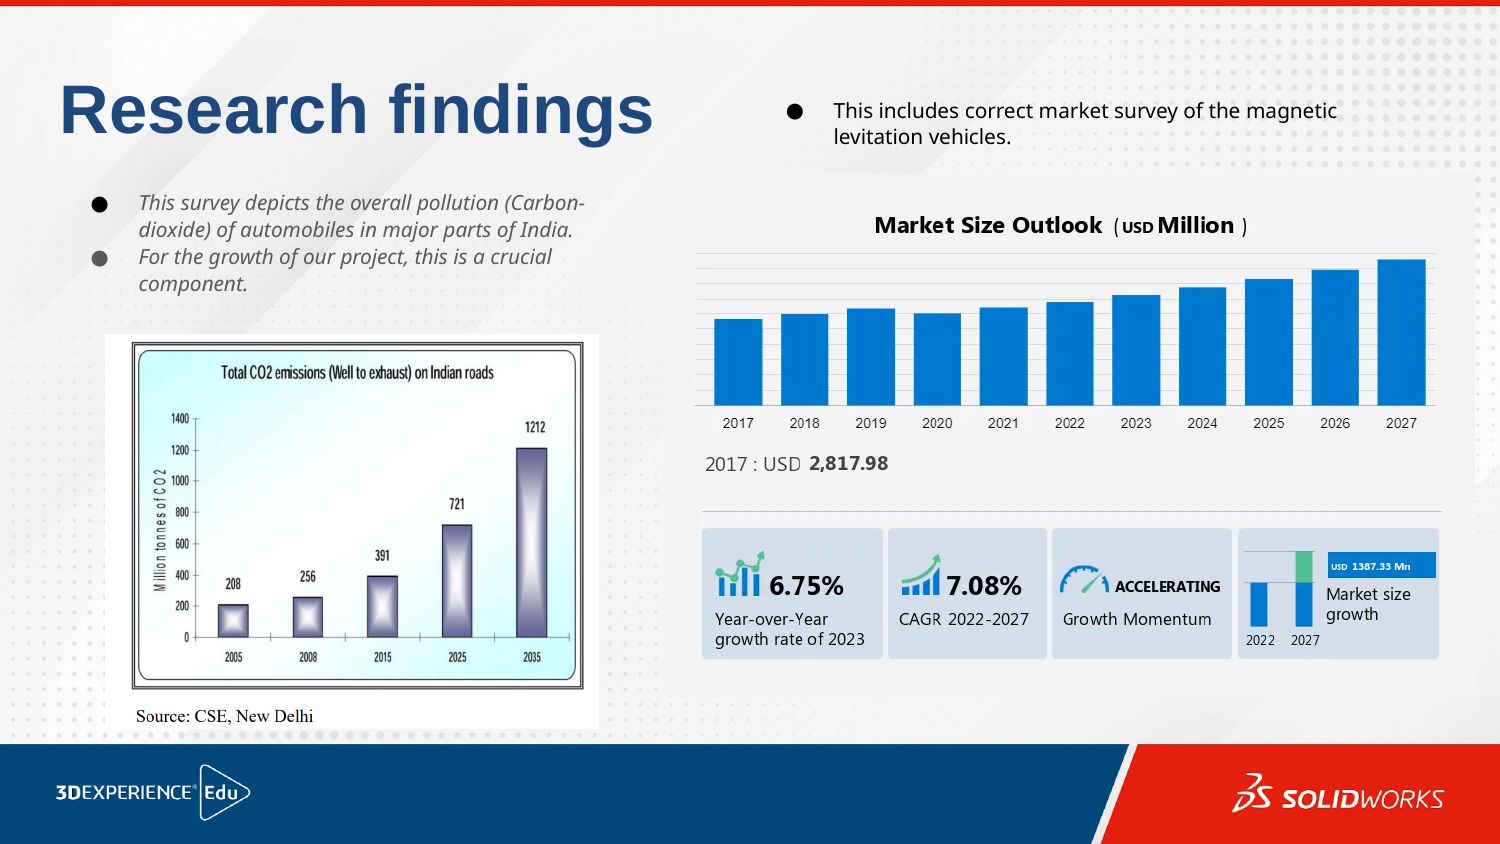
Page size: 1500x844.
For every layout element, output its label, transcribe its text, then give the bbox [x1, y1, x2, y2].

picture [0, 0, 1500, 844]
text_box This survey depicts the overall pollution (Carbon-dioxide) of automobiles in major parts of India. For the growth of our project, this is a crucial component. [63, 182, 641, 296]
title Research findings [57, 62, 660, 206]
text_box This includes correct market survey of the magnetic levitation vehicles. [758, 90, 1349, 150]
